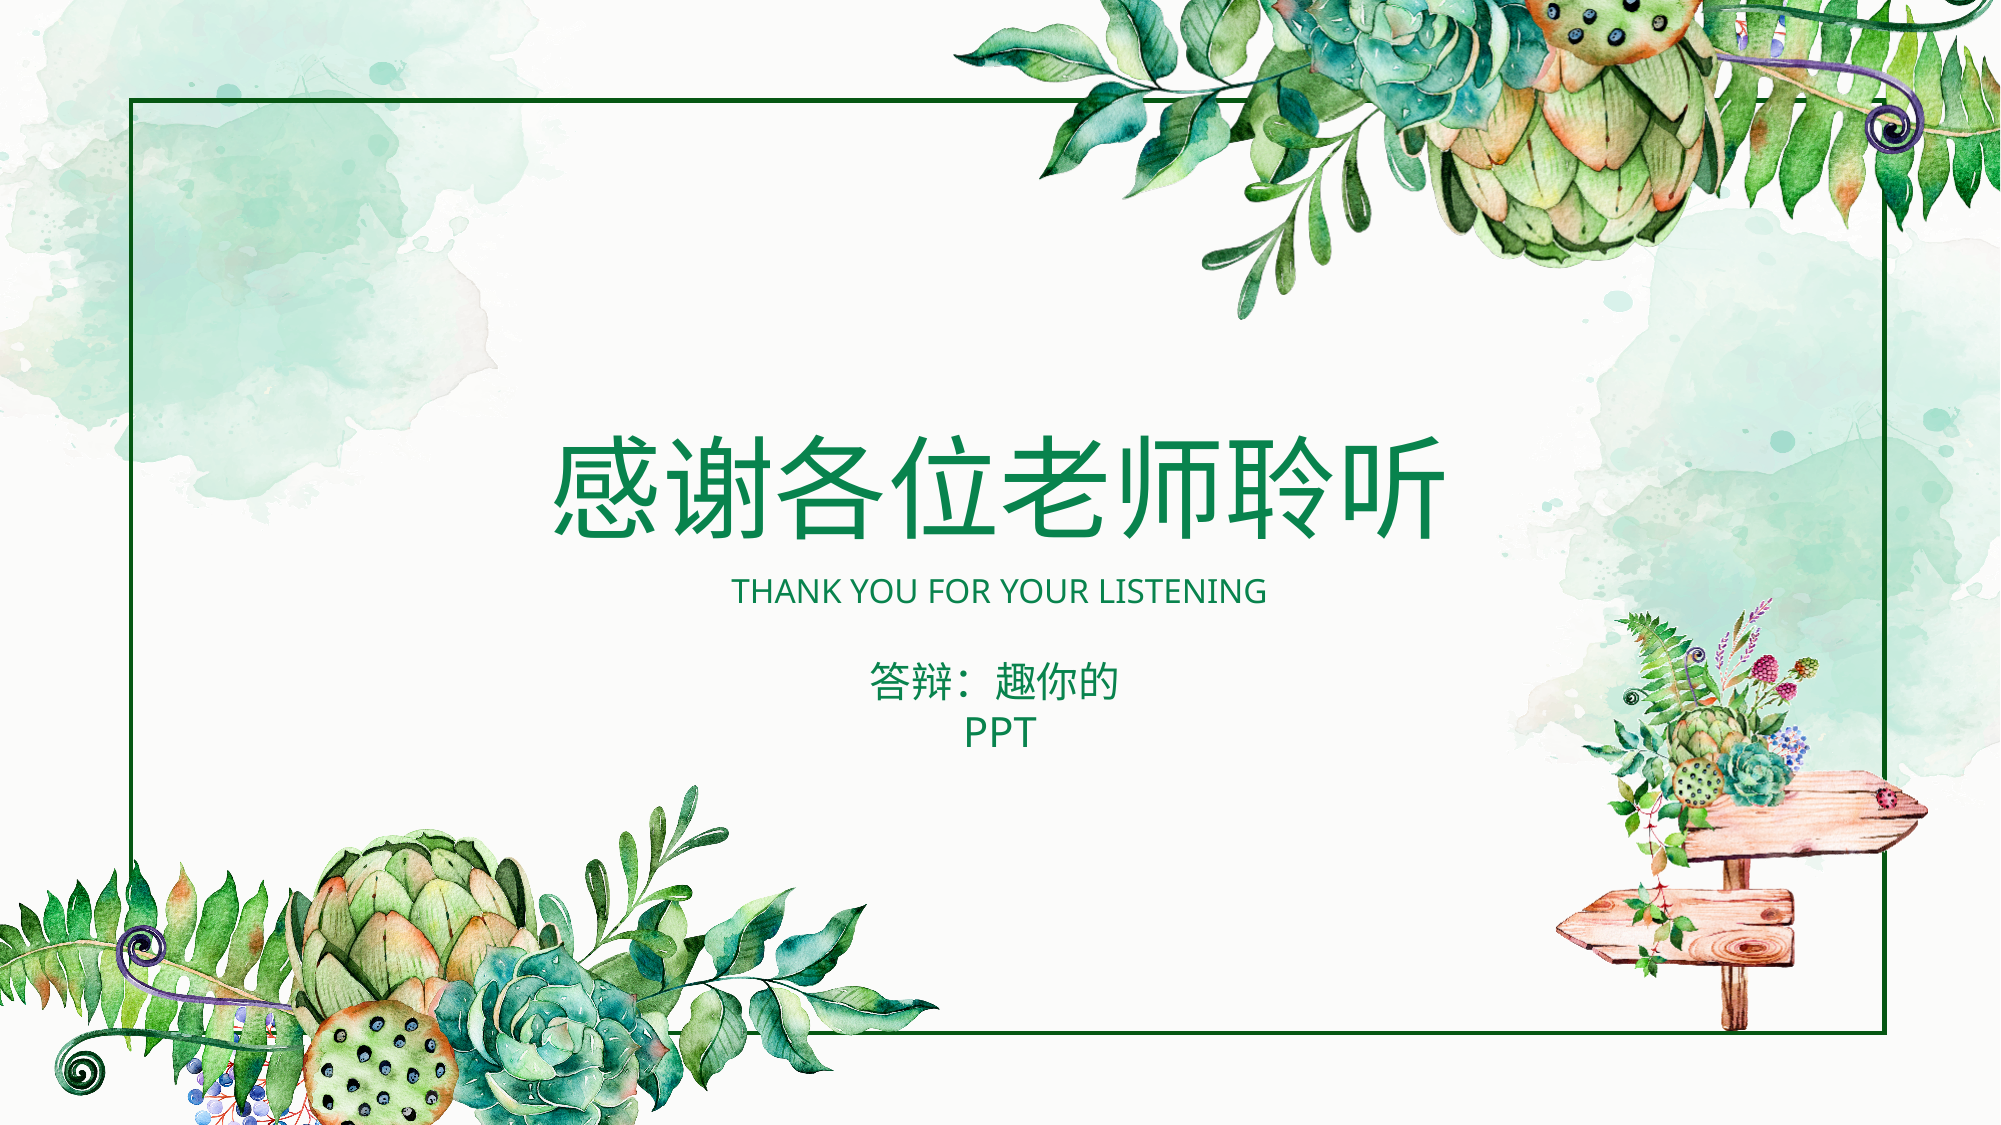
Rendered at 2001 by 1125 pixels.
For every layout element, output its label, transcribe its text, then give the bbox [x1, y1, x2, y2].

text_box 感谢各位老师聆听 [350, 410, 1650, 561]
text_box 答辩：趣你的PPT [819, 648, 1181, 763]
picture [0, 0, 2001, 1125]
text_box THANK YOU FOR YOUR LISTENING [350, 562, 1650, 618]
